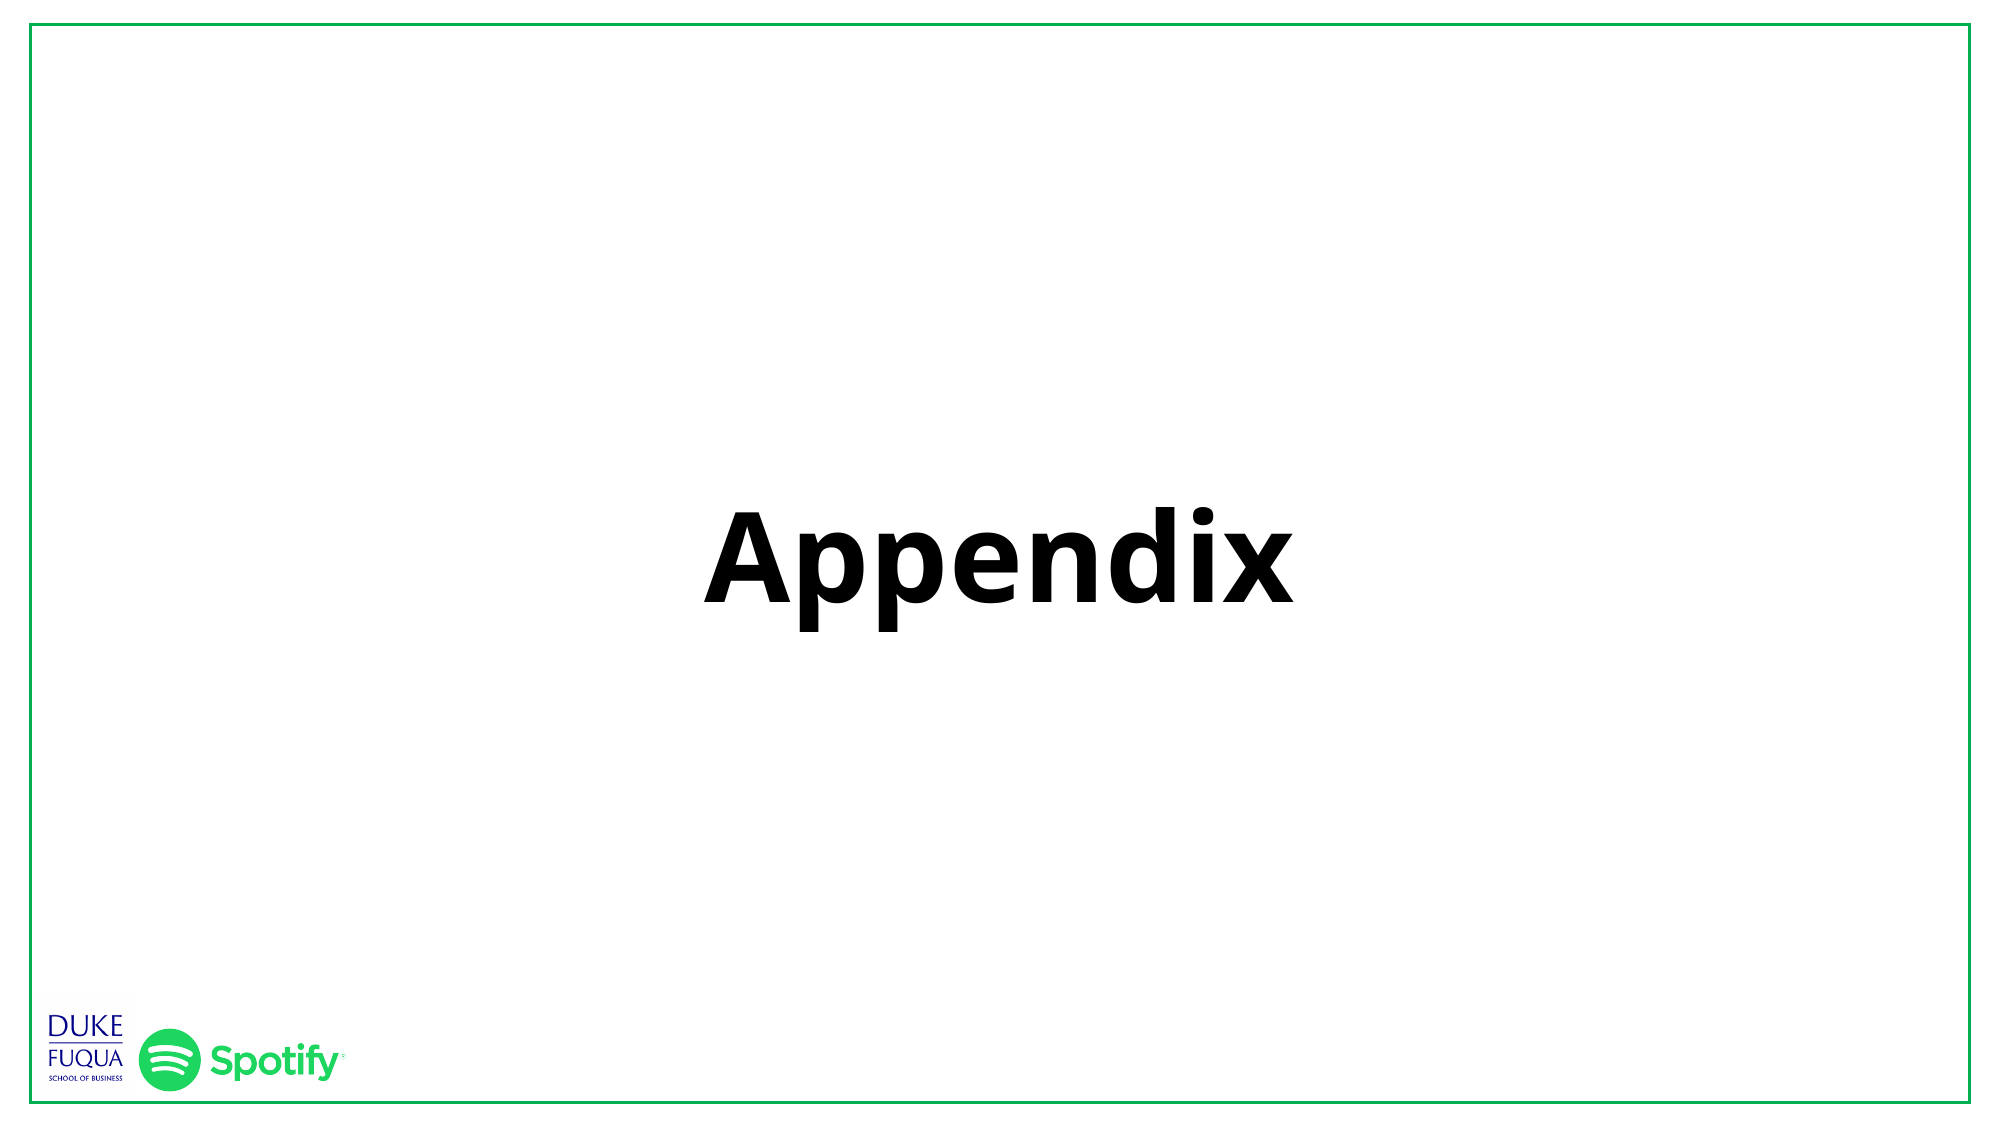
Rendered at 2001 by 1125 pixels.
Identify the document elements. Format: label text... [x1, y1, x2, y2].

title Appendix [249, 366, 1750, 759]
picture [33, 995, 348, 1101]
